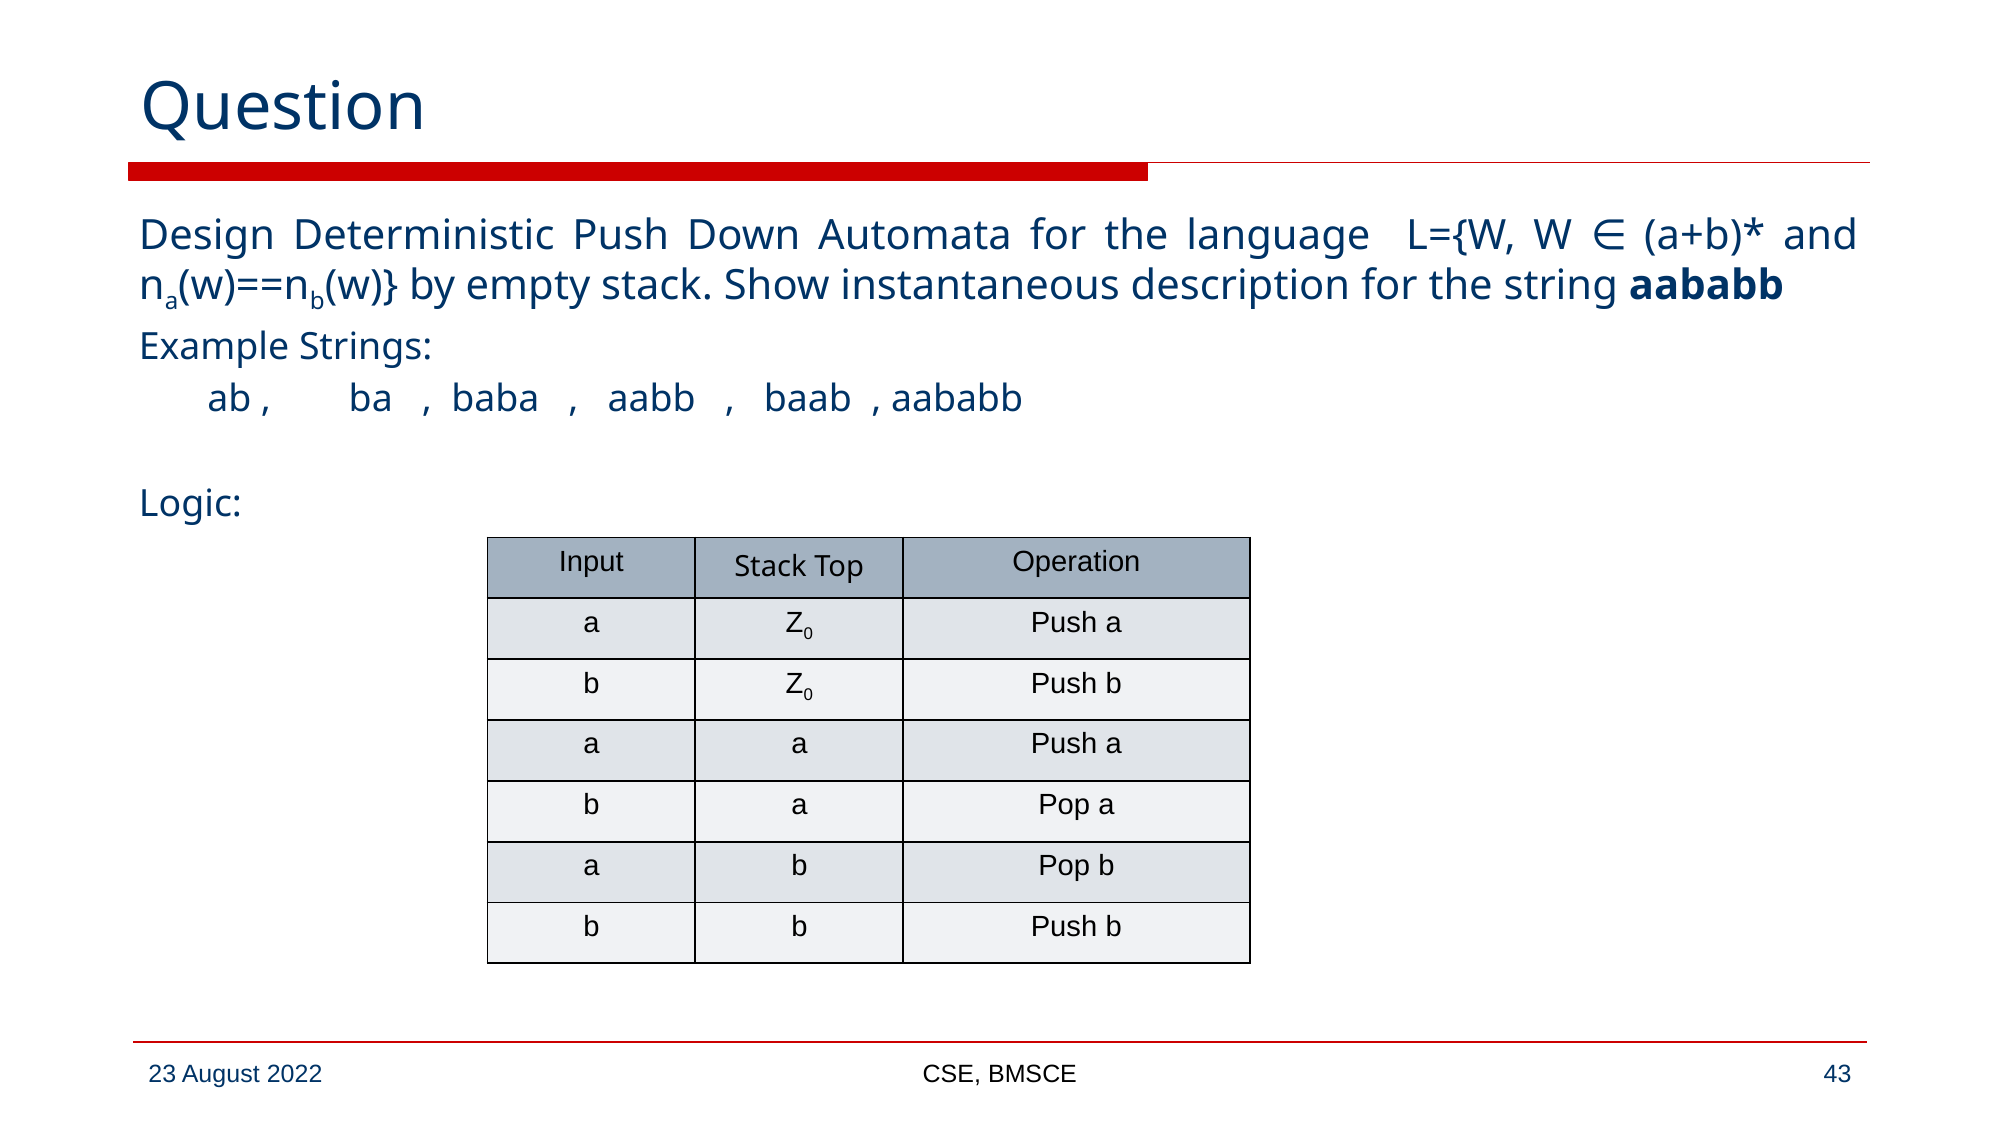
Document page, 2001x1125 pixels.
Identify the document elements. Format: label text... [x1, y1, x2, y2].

title Question [125, 24, 1876, 150]
table_cell Push b [904, 903, 1249, 962]
table_cell b [488, 903, 694, 962]
table_header Operation [904, 538, 1249, 597]
table_cell Push b [904, 660, 1249, 719]
table_cell Push a [904, 721, 1249, 780]
table_cell Push a [904, 599, 1249, 658]
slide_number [133, 1050, 567, 1103]
table_cell b [696, 903, 902, 962]
table_cell a [488, 721, 694, 780]
table_header Stack Top [696, 538, 902, 597]
table_cell b [488, 660, 694, 719]
table_cell Pop a [904, 782, 1249, 841]
list Design Deterministic Push Down Automata for the language L={W, W ∈ (a+b)* and na(w)==nb(w)} by empty stack. Show instantaneous description for the string aababb Example Strings: ab , ba , baba , aabb , baab , aababb Logic: [123, 200, 1874, 1025]
slide_number ‹#› [1433, 1050, 1867, 1103]
footer CSE, BMSCE [683, 1050, 1317, 1103]
table_cell Pop b [904, 843, 1249, 902]
table_cell b [696, 843, 902, 902]
table_header Input [488, 538, 694, 597]
table_cell a [488, 599, 694, 658]
table_cell b [488, 782, 694, 841]
table_cell a [696, 721, 902, 780]
table_cell Z0 [696, 660, 902, 719]
table_cell a [488, 843, 694, 902]
table_cell Z0 [696, 599, 902, 658]
table_cell a [696, 782, 902, 841]
